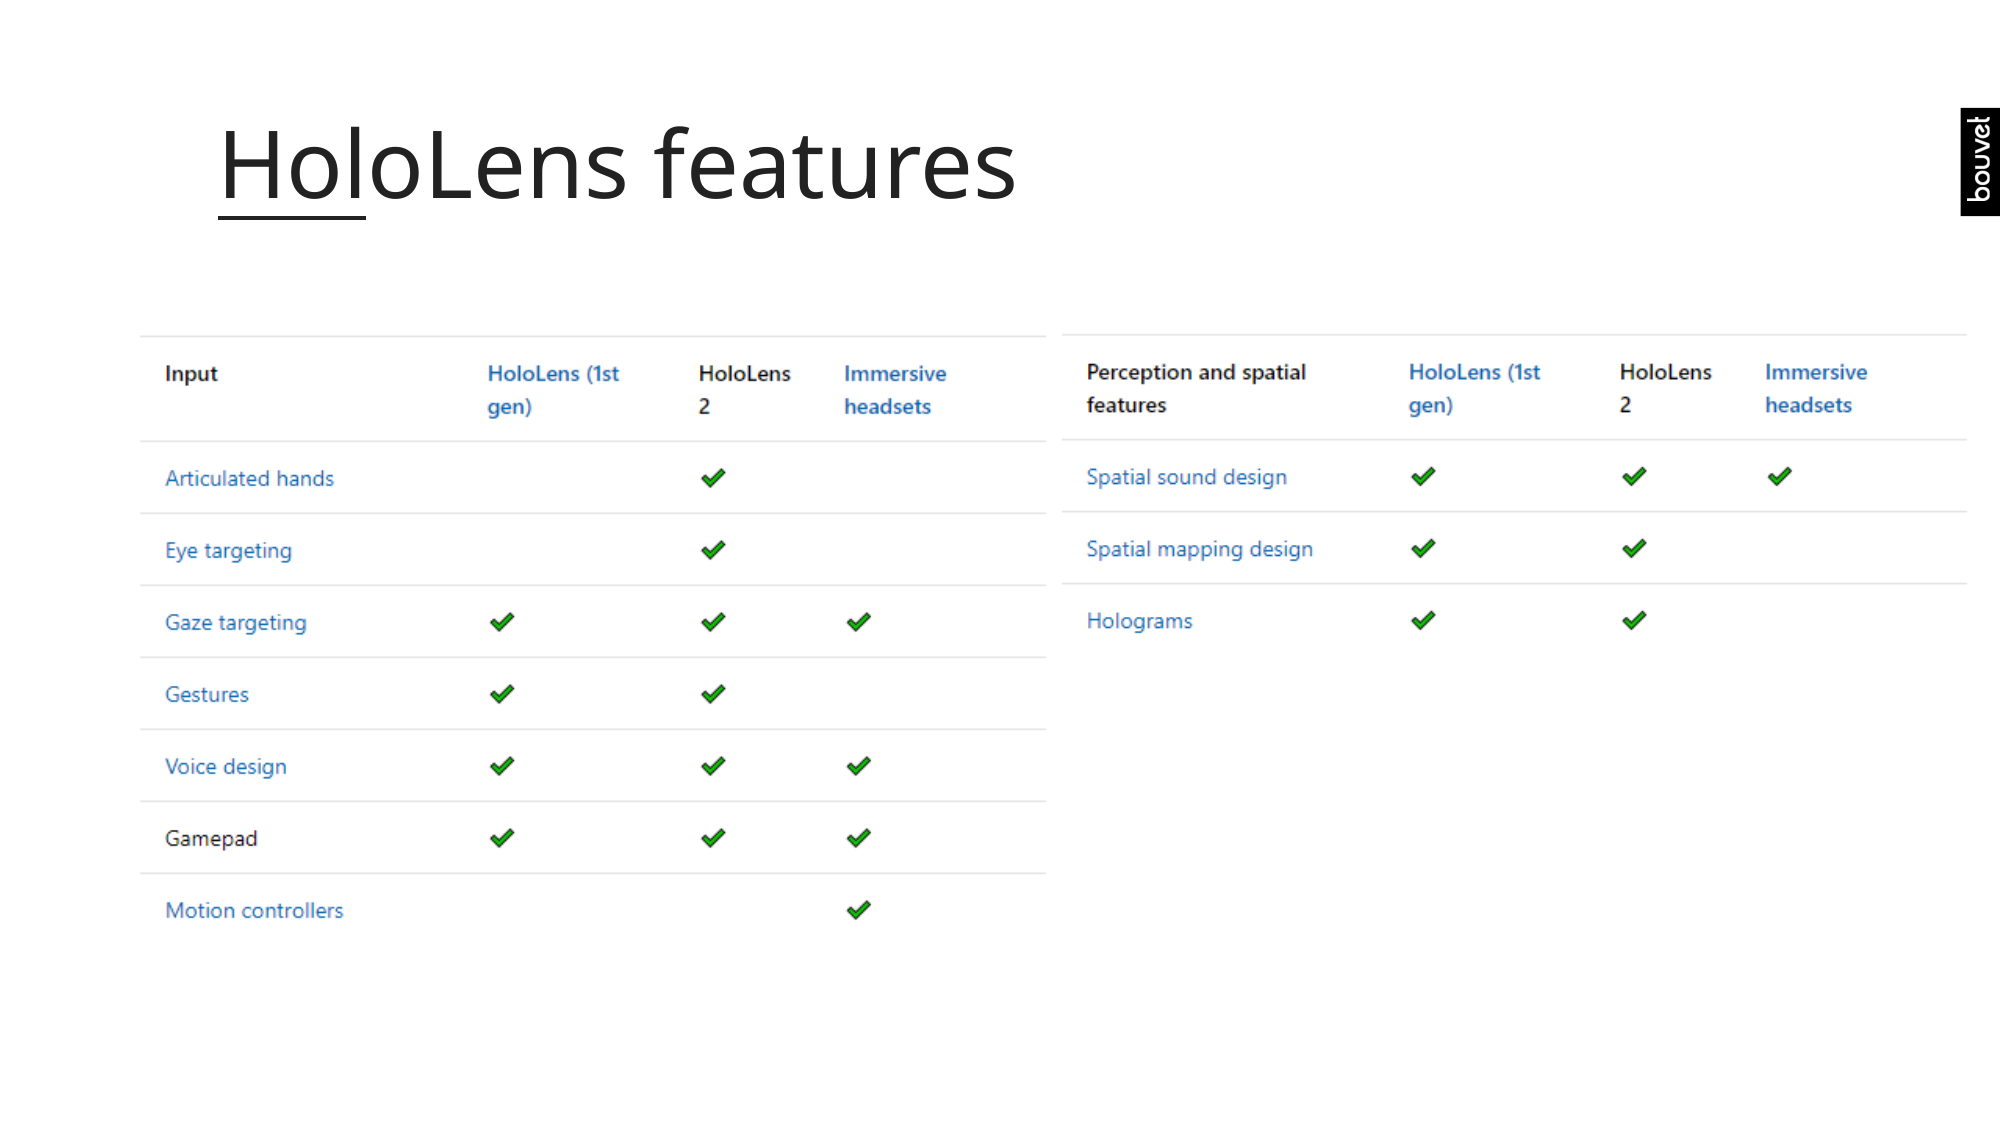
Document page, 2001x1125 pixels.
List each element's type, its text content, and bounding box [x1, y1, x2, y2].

title HoloLens features [202, 59, 1856, 278]
picture [1062, 314, 2000, 677]
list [128, 303, 1076, 962]
